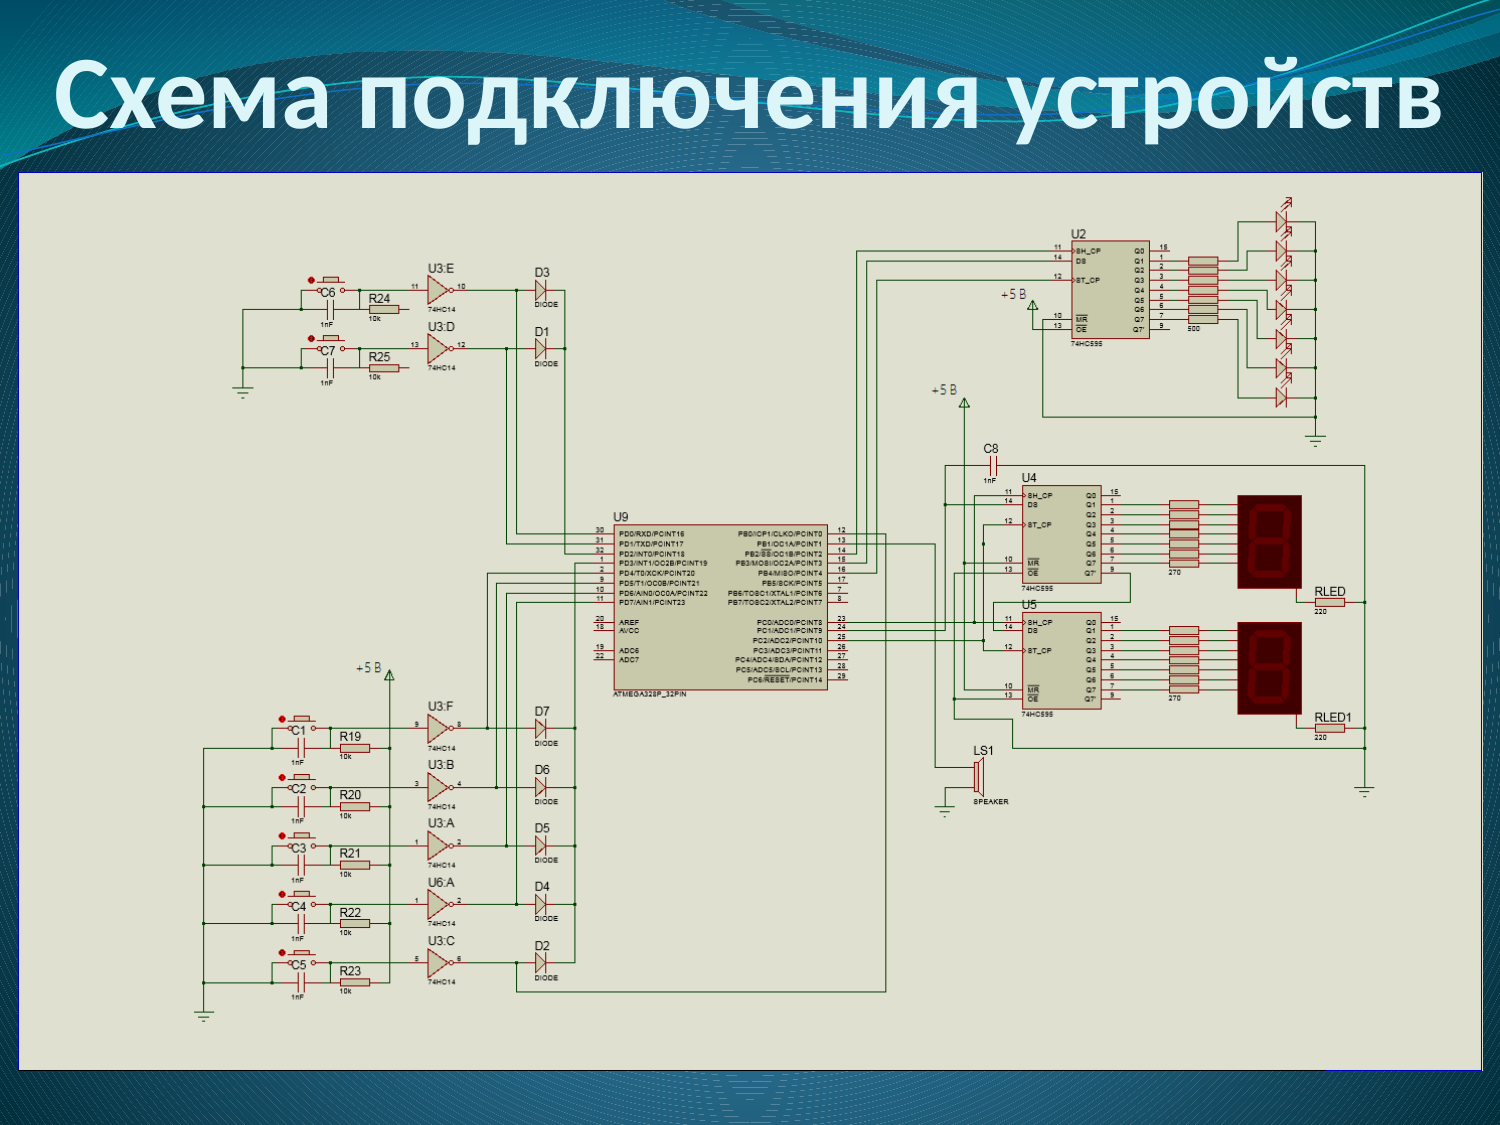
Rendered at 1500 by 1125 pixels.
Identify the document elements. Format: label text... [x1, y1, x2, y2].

picture [18, 172, 1483, 1071]
title Схема подключения устройств [0, 42, 1500, 150]
